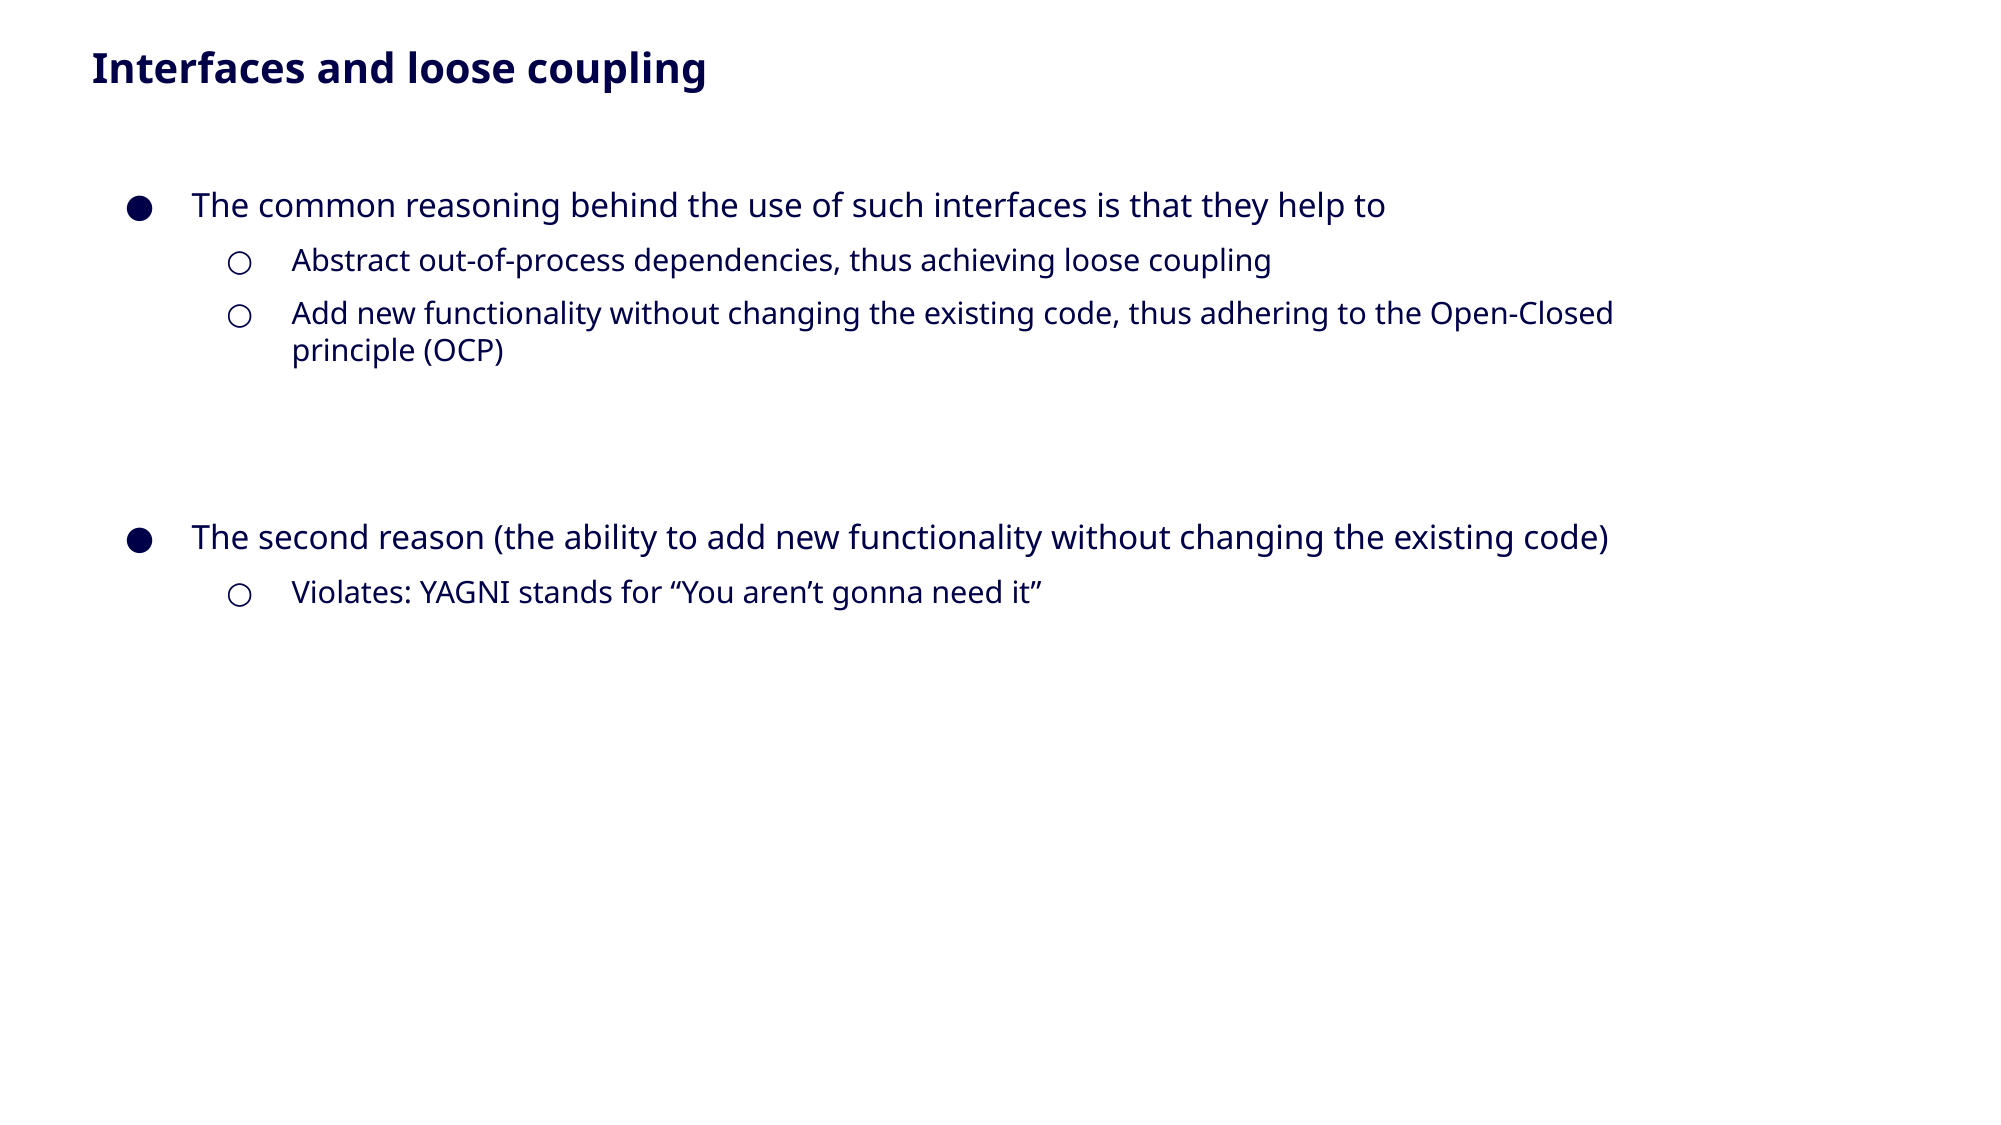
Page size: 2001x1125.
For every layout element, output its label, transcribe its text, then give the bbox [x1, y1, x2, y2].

title Interfaces and loose coupling [92, 38, 1696, 97]
list The common reasoning behind the use of such interfaces is that they help to Abstract out-of-process dependencies, thus achieving loose coupling Add new functionality without changing the existing code, thus adhering to the Open-Closed principle (OCP) The second reason (the ability to add new functionality without changing the existing code) Violates: YAGNI stands for “You aren’t gonna need it” [91, 184, 1659, 1007]
